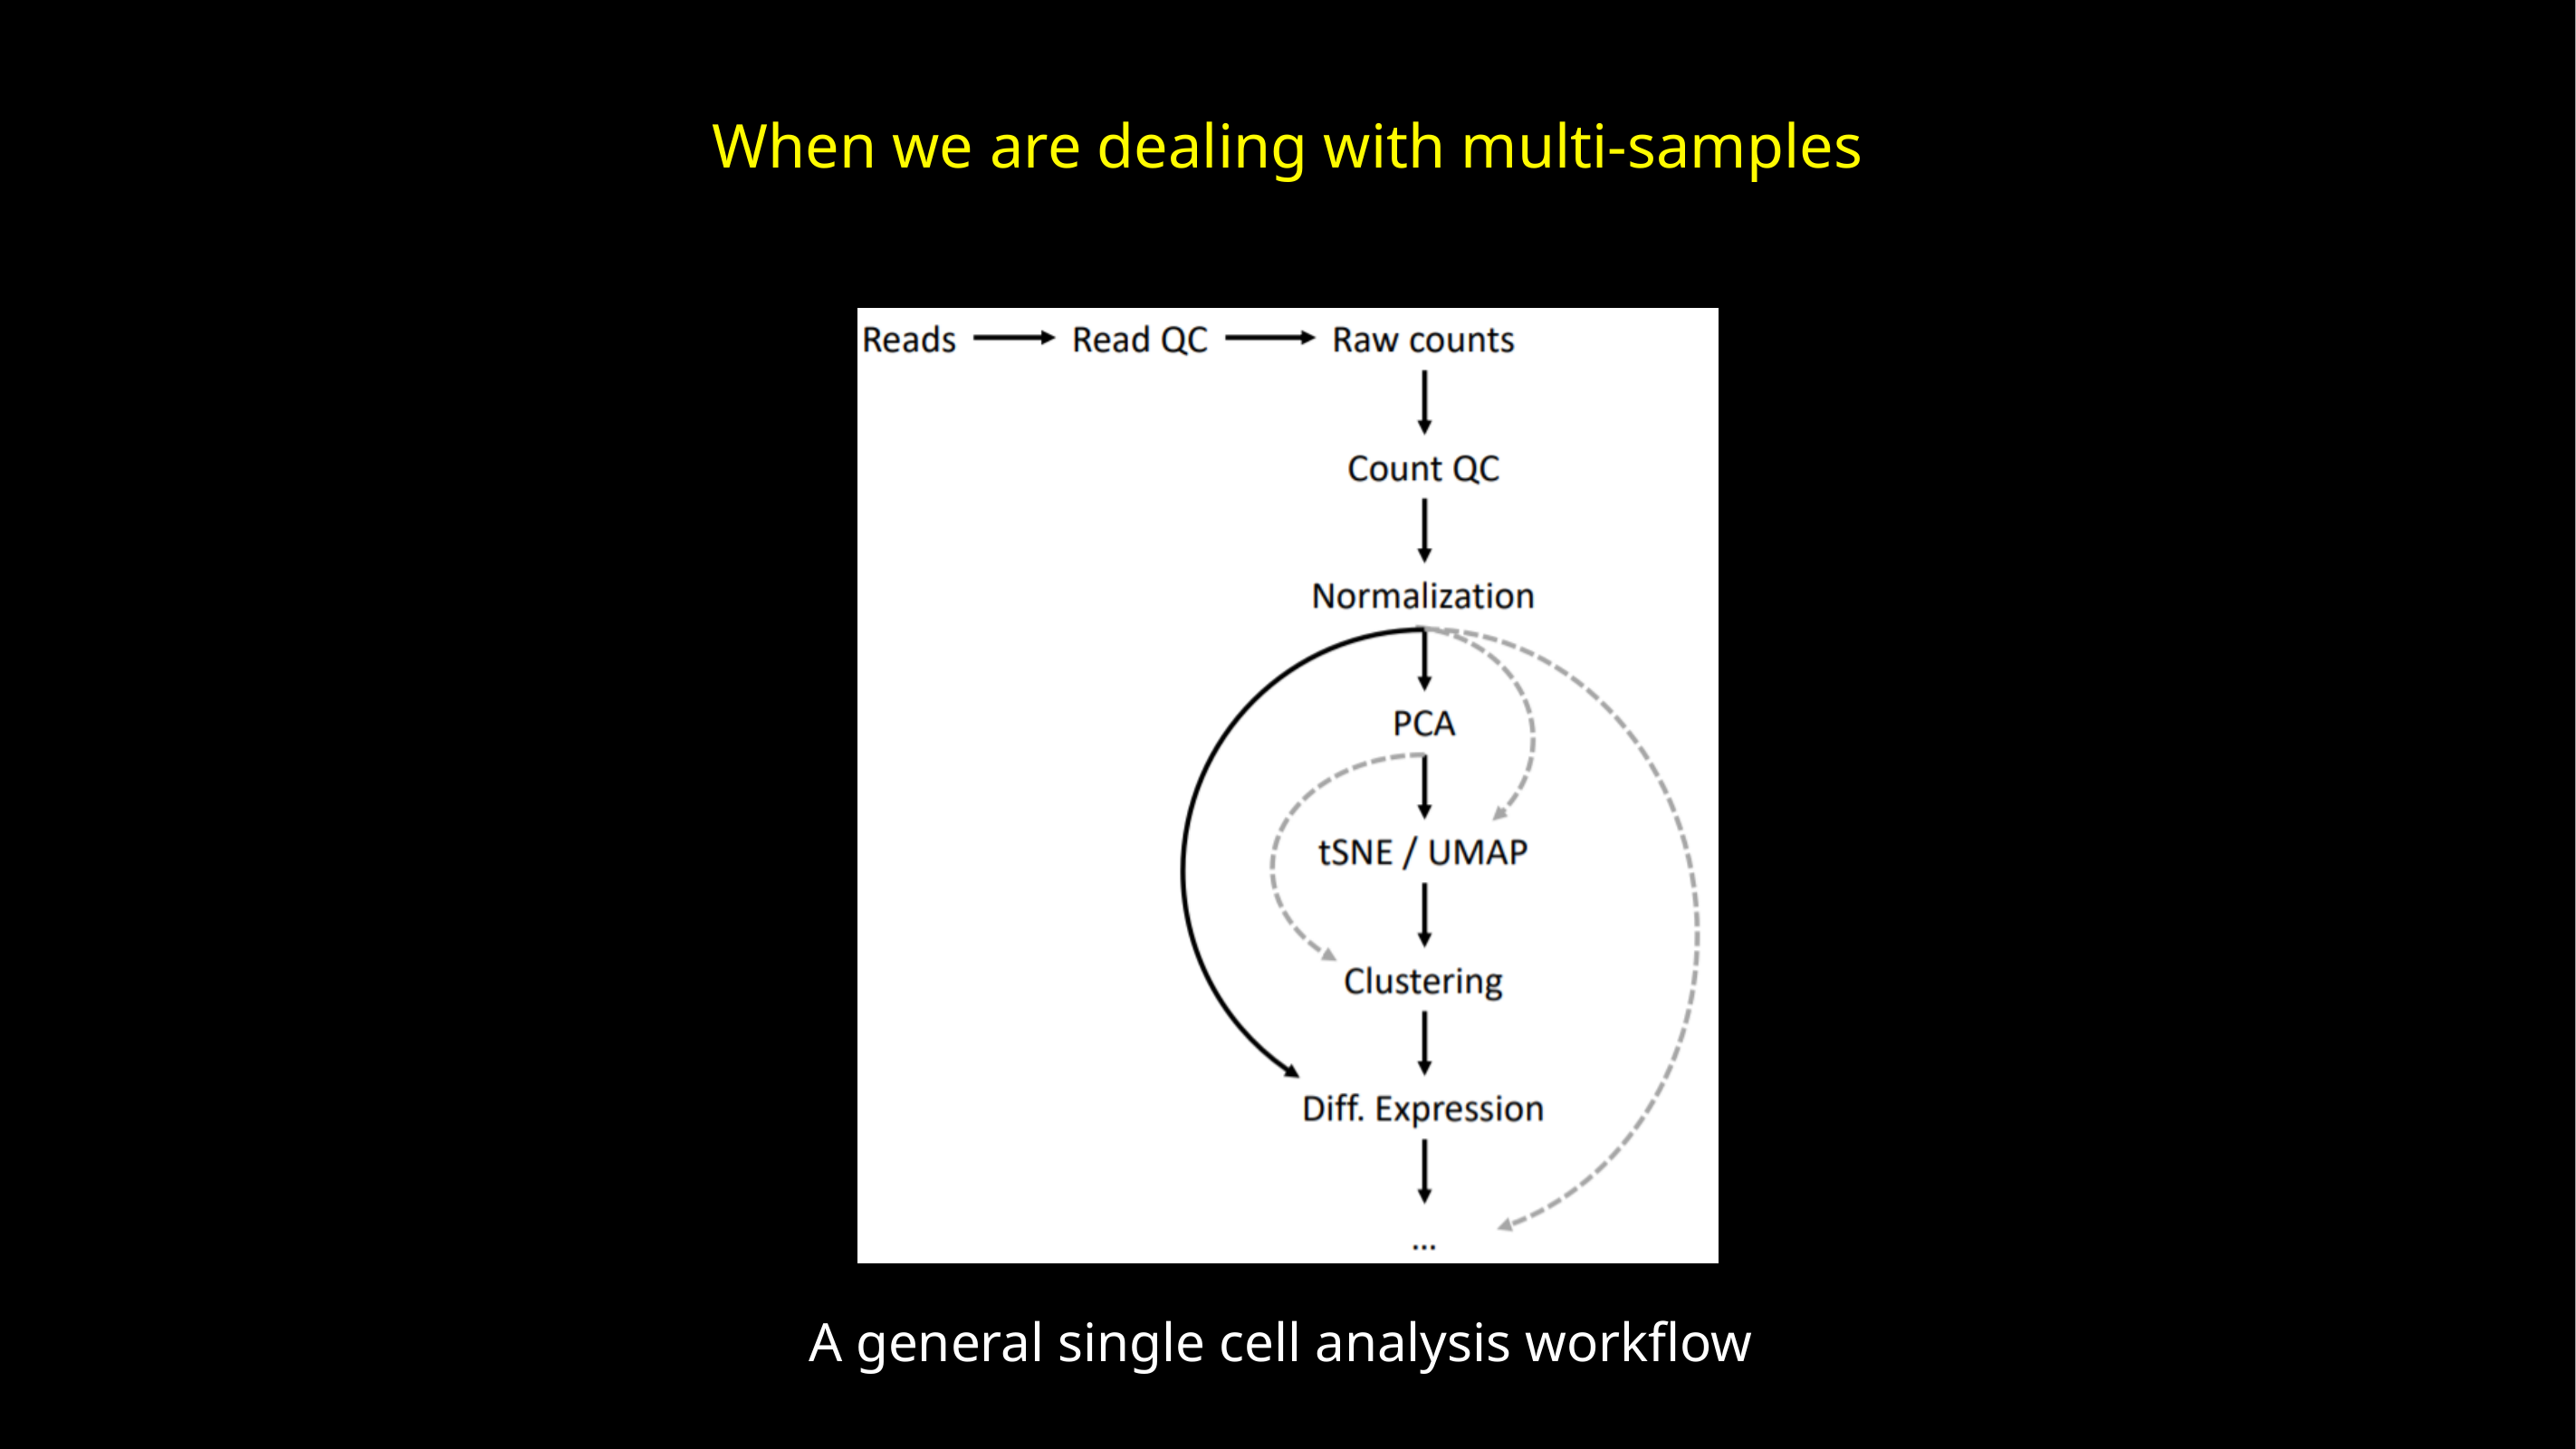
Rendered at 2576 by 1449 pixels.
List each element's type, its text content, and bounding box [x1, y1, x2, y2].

picture [857, 307, 1719, 1263]
text_box A general single cell analysis workflow [795, 1301, 1781, 1379]
text_box When we are dealing with multi-samples [704, 99, 1872, 187]
